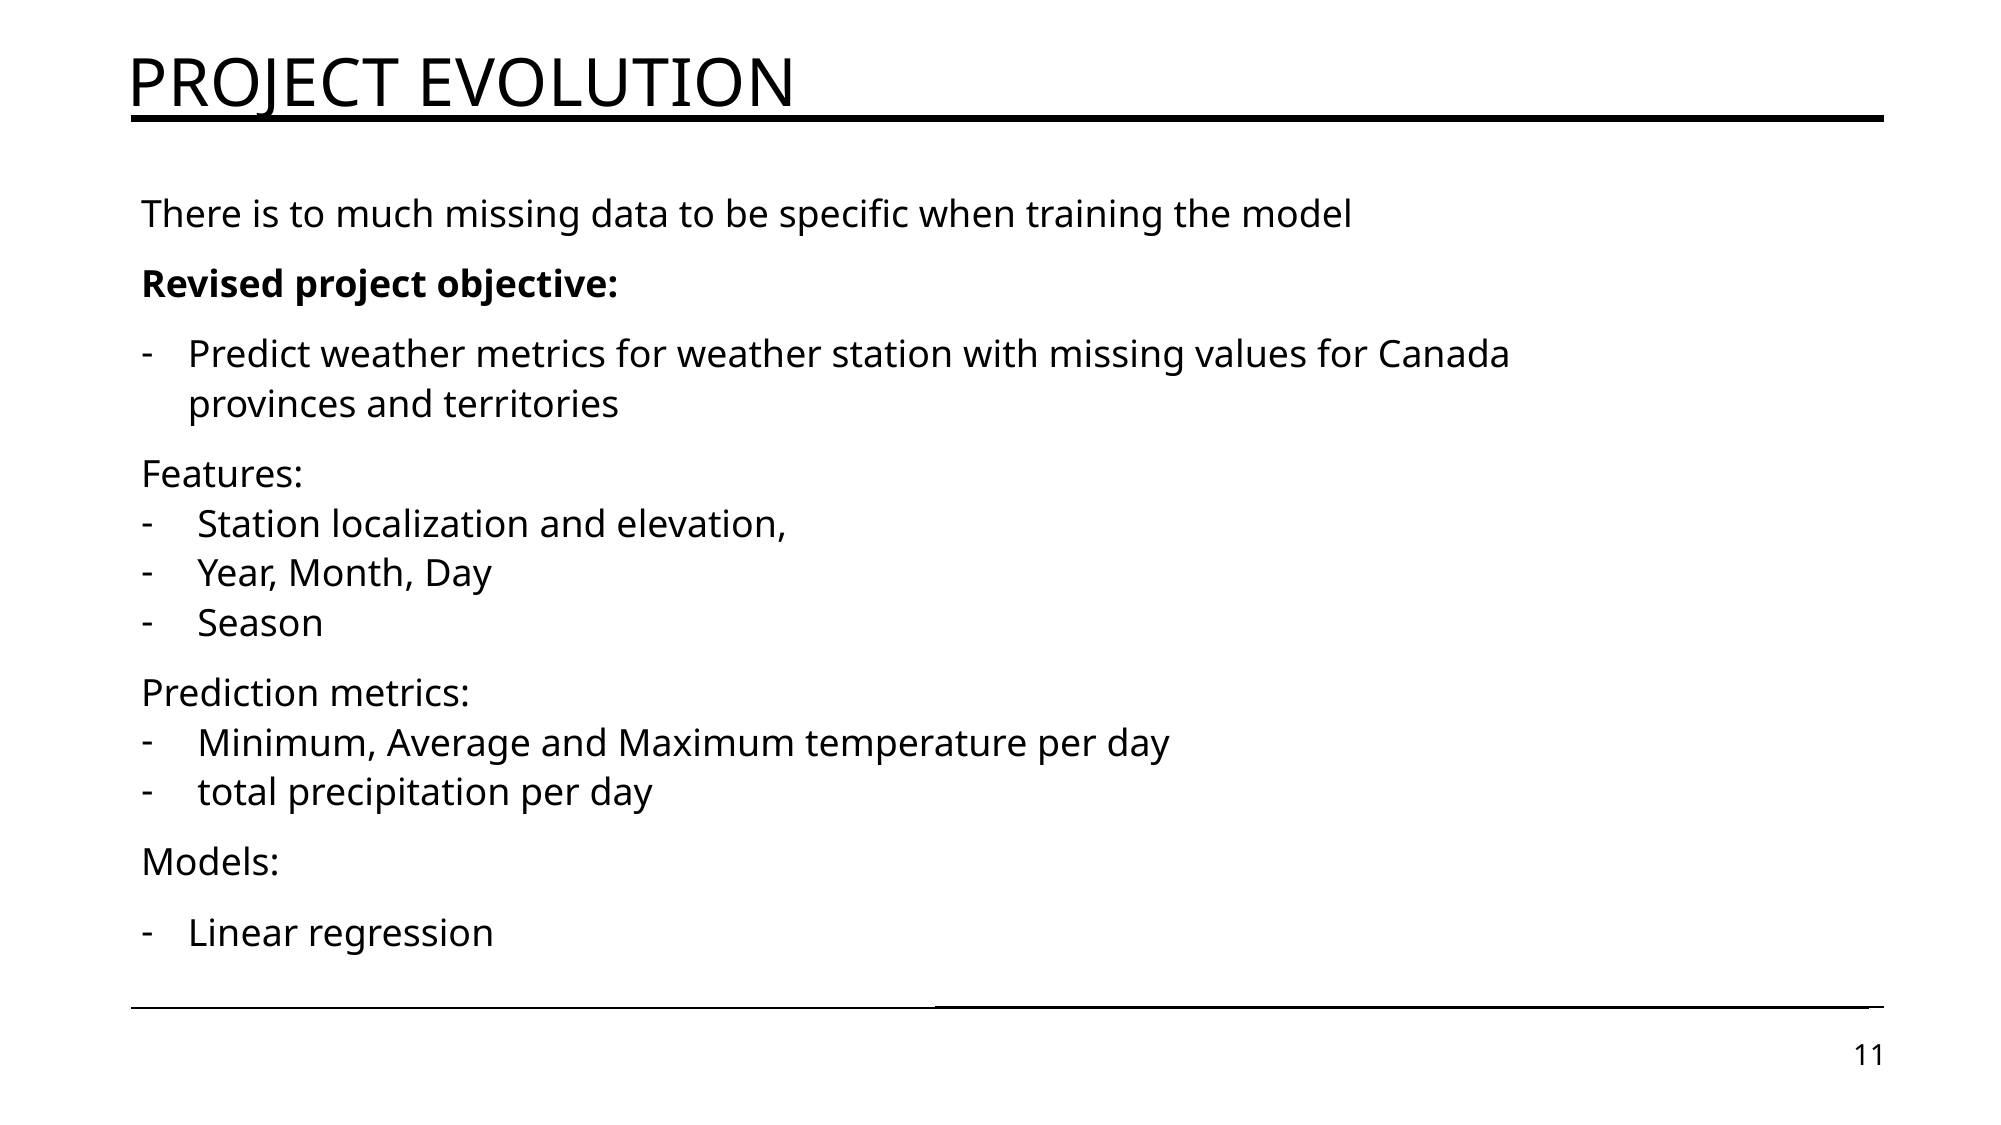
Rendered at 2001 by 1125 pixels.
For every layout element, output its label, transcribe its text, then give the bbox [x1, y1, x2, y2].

list There is to much missing data to be specific when training the model Revised project objective: Predict weather metrics for weather station with missing values for Canada provinces and territories Features: Station localization and elevation, Year, Month, Day Season Prediction metrics: Minimum, Average and Maximum temperature per day total precipitation per day Models: Linear regression [126, 236, 1539, 962]
slide_number 11 [1791, 1029, 1902, 1125]
text_box Project evolution [112, 32, 1917, 236]
